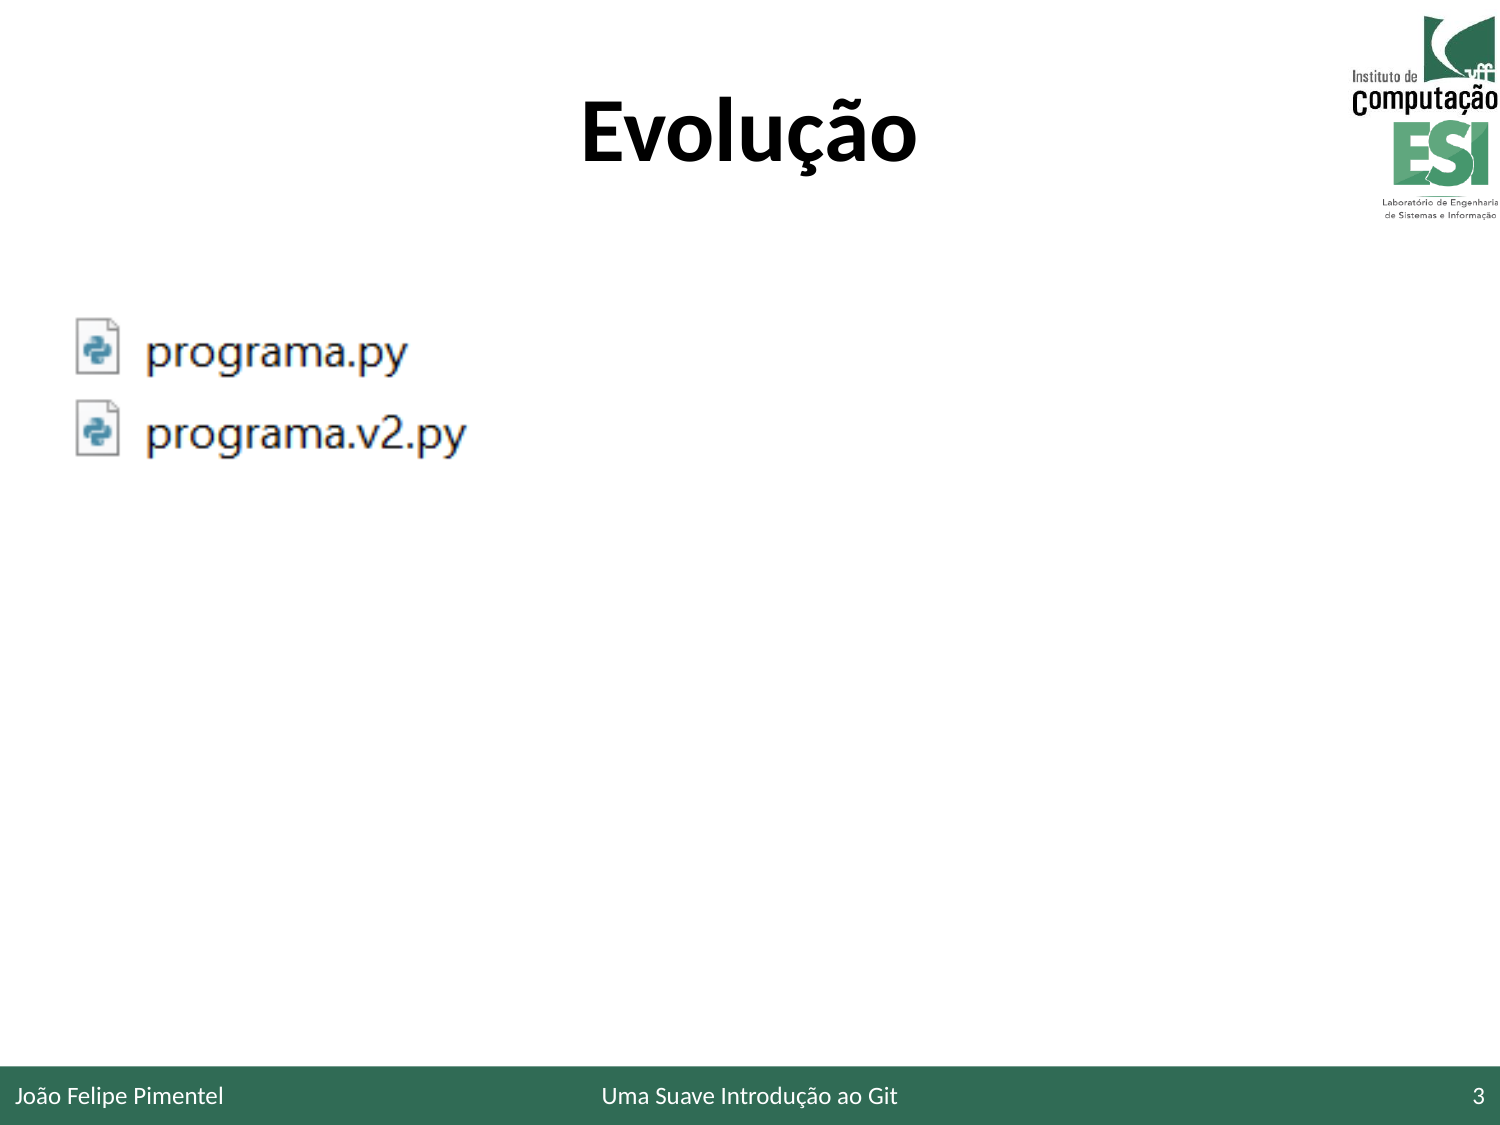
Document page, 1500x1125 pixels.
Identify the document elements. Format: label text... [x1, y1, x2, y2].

picture [64, 278, 838, 467]
footer Uma Suave Introdução ao Git [512, 1065, 988, 1125]
title Evolução [150, 30, 1350, 219]
slide_number 3 [1149, 1065, 1500, 1125]
picture [1383, 120, 1498, 220]
slide_number João Felipe Pimentel [0, 1065, 350, 1125]
